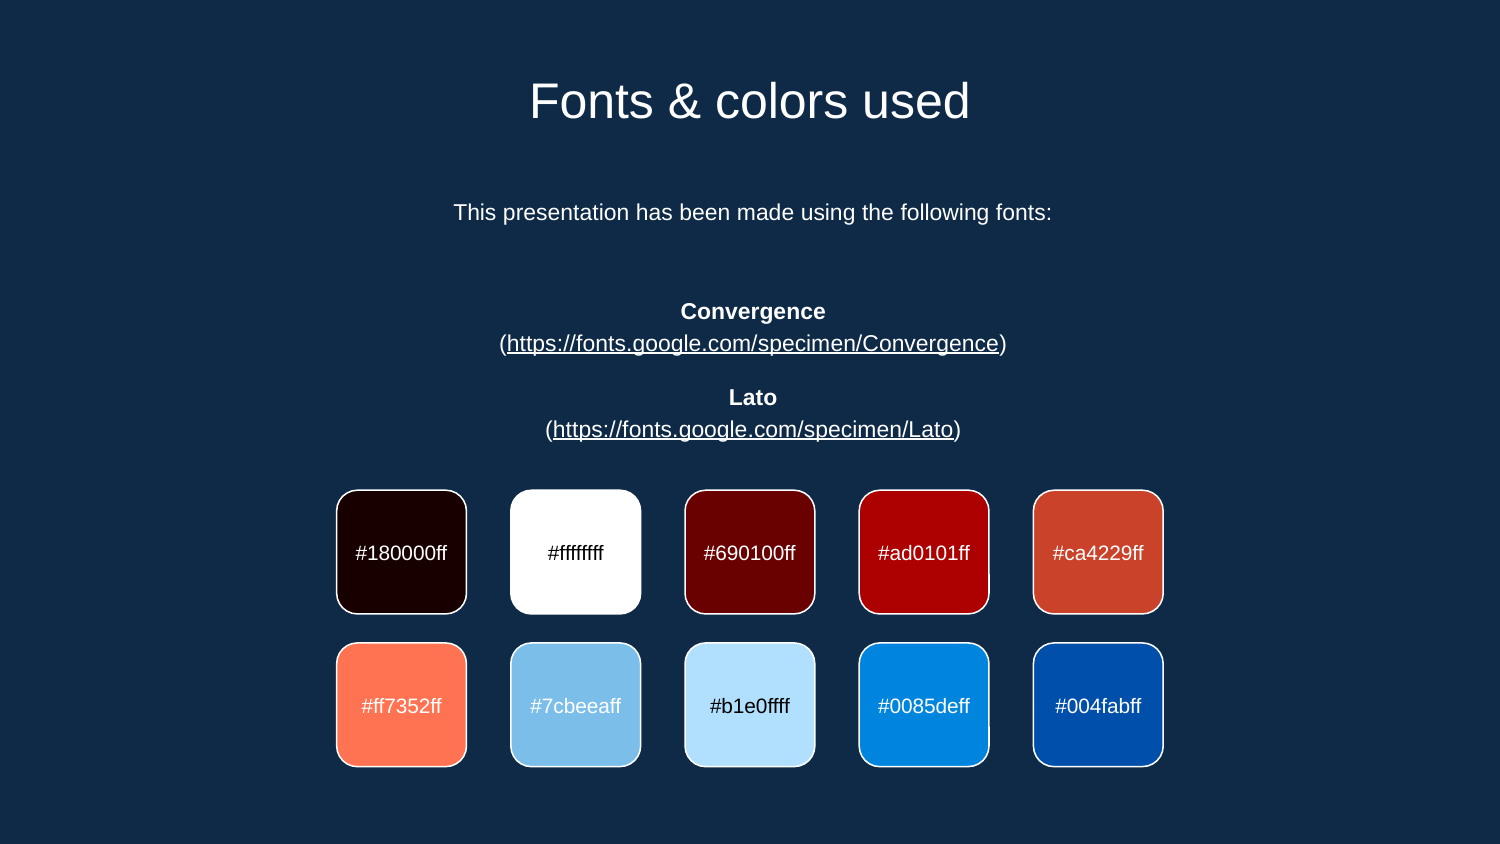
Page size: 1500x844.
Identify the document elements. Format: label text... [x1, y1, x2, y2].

text_box [336, 490, 467, 515]
text_box [859, 642, 989, 668]
text_box [859, 490, 989, 515]
text_box #ad0101ff [859, 515, 989, 589]
text_box [510, 589, 641, 614]
text_box #004fabff [1033, 668, 1164, 741]
text_box #ca4229ff [1033, 515, 1164, 589]
text_box #7cbeeaff [510, 668, 641, 741]
text_box #180000ff [336, 515, 467, 589]
text_box [336, 741, 467, 767]
text_box [1033, 589, 1164, 614]
text_box [859, 589, 989, 614]
text_box [510, 741, 641, 767]
text_box #690100ff [685, 515, 815, 589]
text_box [336, 642, 467, 668]
title Fonts & colors used [171, 53, 1328, 133]
text_box [336, 589, 467, 614]
text_box [1033, 642, 1164, 668]
text_box #b1e0ffff [685, 668, 815, 741]
text_box [1033, 490, 1164, 515]
text_box #0085deff [859, 668, 989, 741]
text_box This presentation has been made using the following fonts: [175, 178, 1332, 251]
text_box [685, 642, 815, 668]
text_box [510, 490, 641, 515]
text_box [685, 589, 815, 614]
text_box [685, 741, 815, 767]
text_box [510, 642, 641, 668]
text_box [685, 490, 815, 515]
text_box Convergence (https://fonts.google.com/specimen/Convergence) Lato (https://fonts.google.com/specimen/Lato) [175, 264, 1332, 470]
text_box #ffffffff [510, 515, 641, 589]
text_box [859, 741, 989, 767]
text_box [1033, 741, 1164, 767]
text_box #ff7352ff [336, 668, 467, 741]
